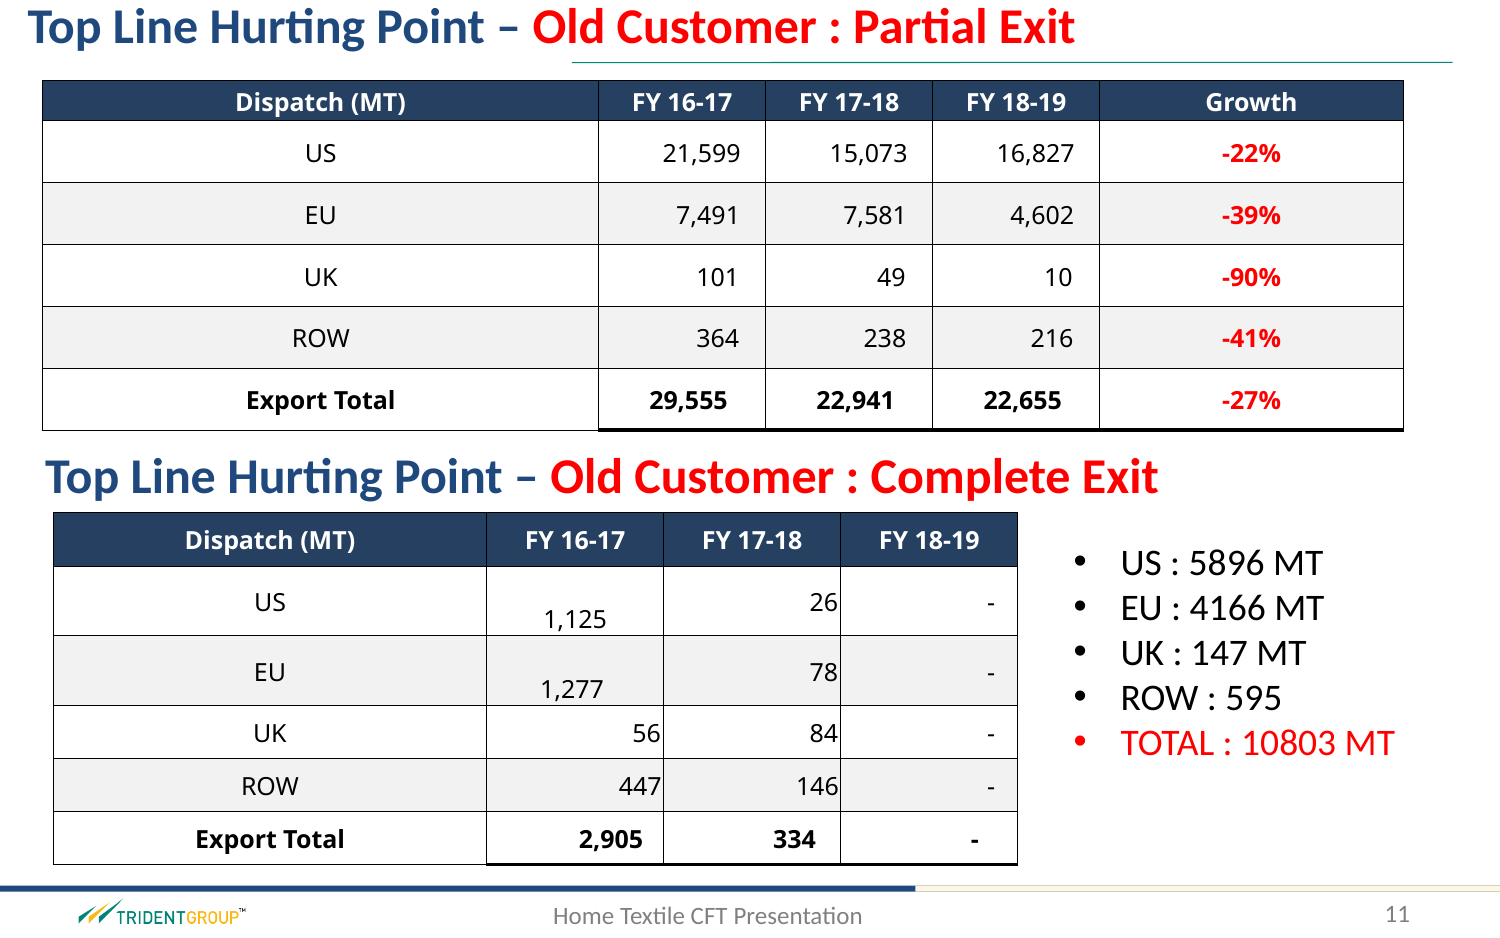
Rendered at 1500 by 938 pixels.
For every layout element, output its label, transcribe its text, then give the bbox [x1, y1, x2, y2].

table_cell - [841, 636, 1017, 705]
table_cell 78 [664, 636, 840, 705]
table_cell 1,125 [487, 567, 663, 635]
table_cell 22,941 [766, 369, 932, 428]
table_cell 1,277 [487, 636, 663, 705]
table_cell 447 [487, 759, 663, 811]
table_cell 29,555 [599, 369, 765, 428]
table_header Growth [1100, 81, 1403, 120]
table_cell 238 [766, 307, 932, 368]
table_header FY 18-19 [841, 513, 1017, 566]
table_cell 16,827 [933, 121, 1099, 182]
table_header FY 18-19 [933, 81, 1099, 120]
table_cell 101 [599, 245, 765, 306]
table_cell - [841, 567, 1017, 635]
table_cell 56 [487, 706, 663, 758]
table_cell Export Total [43, 369, 598, 430]
table_cell EU [43, 183, 598, 244]
table_cell 26 [664, 567, 840, 635]
table_cell 84 [664, 706, 840, 758]
table_cell - [841, 706, 1017, 758]
table_cell US [43, 121, 598, 182]
table_cell 7,491 [599, 183, 765, 244]
table_cell -39% [1100, 183, 1403, 244]
table_cell 2,905 [487, 812, 663, 863]
table_header Dispatch (MT) [43, 81, 598, 120]
text_box US : 5896 MT EU : 4166 MT UK : 147 MT ROW : 595 TOTAL : 10803 MT [1058, 530, 1425, 815]
table_cell 334 [664, 812, 840, 863]
table_cell -90% [1100, 245, 1403, 306]
table_cell -22% [1100, 121, 1403, 182]
table_cell - [841, 812, 1017, 863]
table_cell 15,073 [766, 121, 932, 182]
table_cell 10 [933, 245, 1099, 306]
table_header FY 17-18 [664, 513, 840, 566]
table_cell ROW [54, 759, 486, 811]
table_cell EU [54, 636, 486, 705]
table_header FY 16-17 [599, 81, 765, 120]
table_cell 22,655 [933, 369, 1099, 428]
table_cell 146 [664, 759, 840, 811]
table_cell Export Total [54, 812, 486, 864]
table_cell 21,599 [599, 121, 765, 182]
table_cell -27% [1100, 369, 1403, 428]
table_cell -41% [1100, 307, 1403, 368]
text_box Top Line Hurting Point – Old Customer : Complete Exit [30, 436, 1425, 531]
table_cell - [841, 759, 1017, 811]
table_cell UK [54, 706, 486, 758]
picture [75, 893, 250, 927]
table_cell 216 [933, 307, 1099, 368]
table_header Dispatch (MT) [54, 513, 486, 566]
table_cell 4,602 [933, 183, 1099, 244]
table_cell 7,581 [766, 183, 932, 244]
table_cell ROW [43, 307, 598, 368]
table_header FY 16-17 [487, 513, 663, 566]
table_header FY 17-18 [766, 81, 932, 120]
table_cell 49 [766, 245, 932, 306]
text_box Top Line Hurting Point – Old Customer : Partial Exit [12, 0, 1408, 63]
table_cell UK [43, 245, 598, 306]
table_cell US [54, 567, 486, 635]
table_cell 364 [599, 307, 765, 368]
